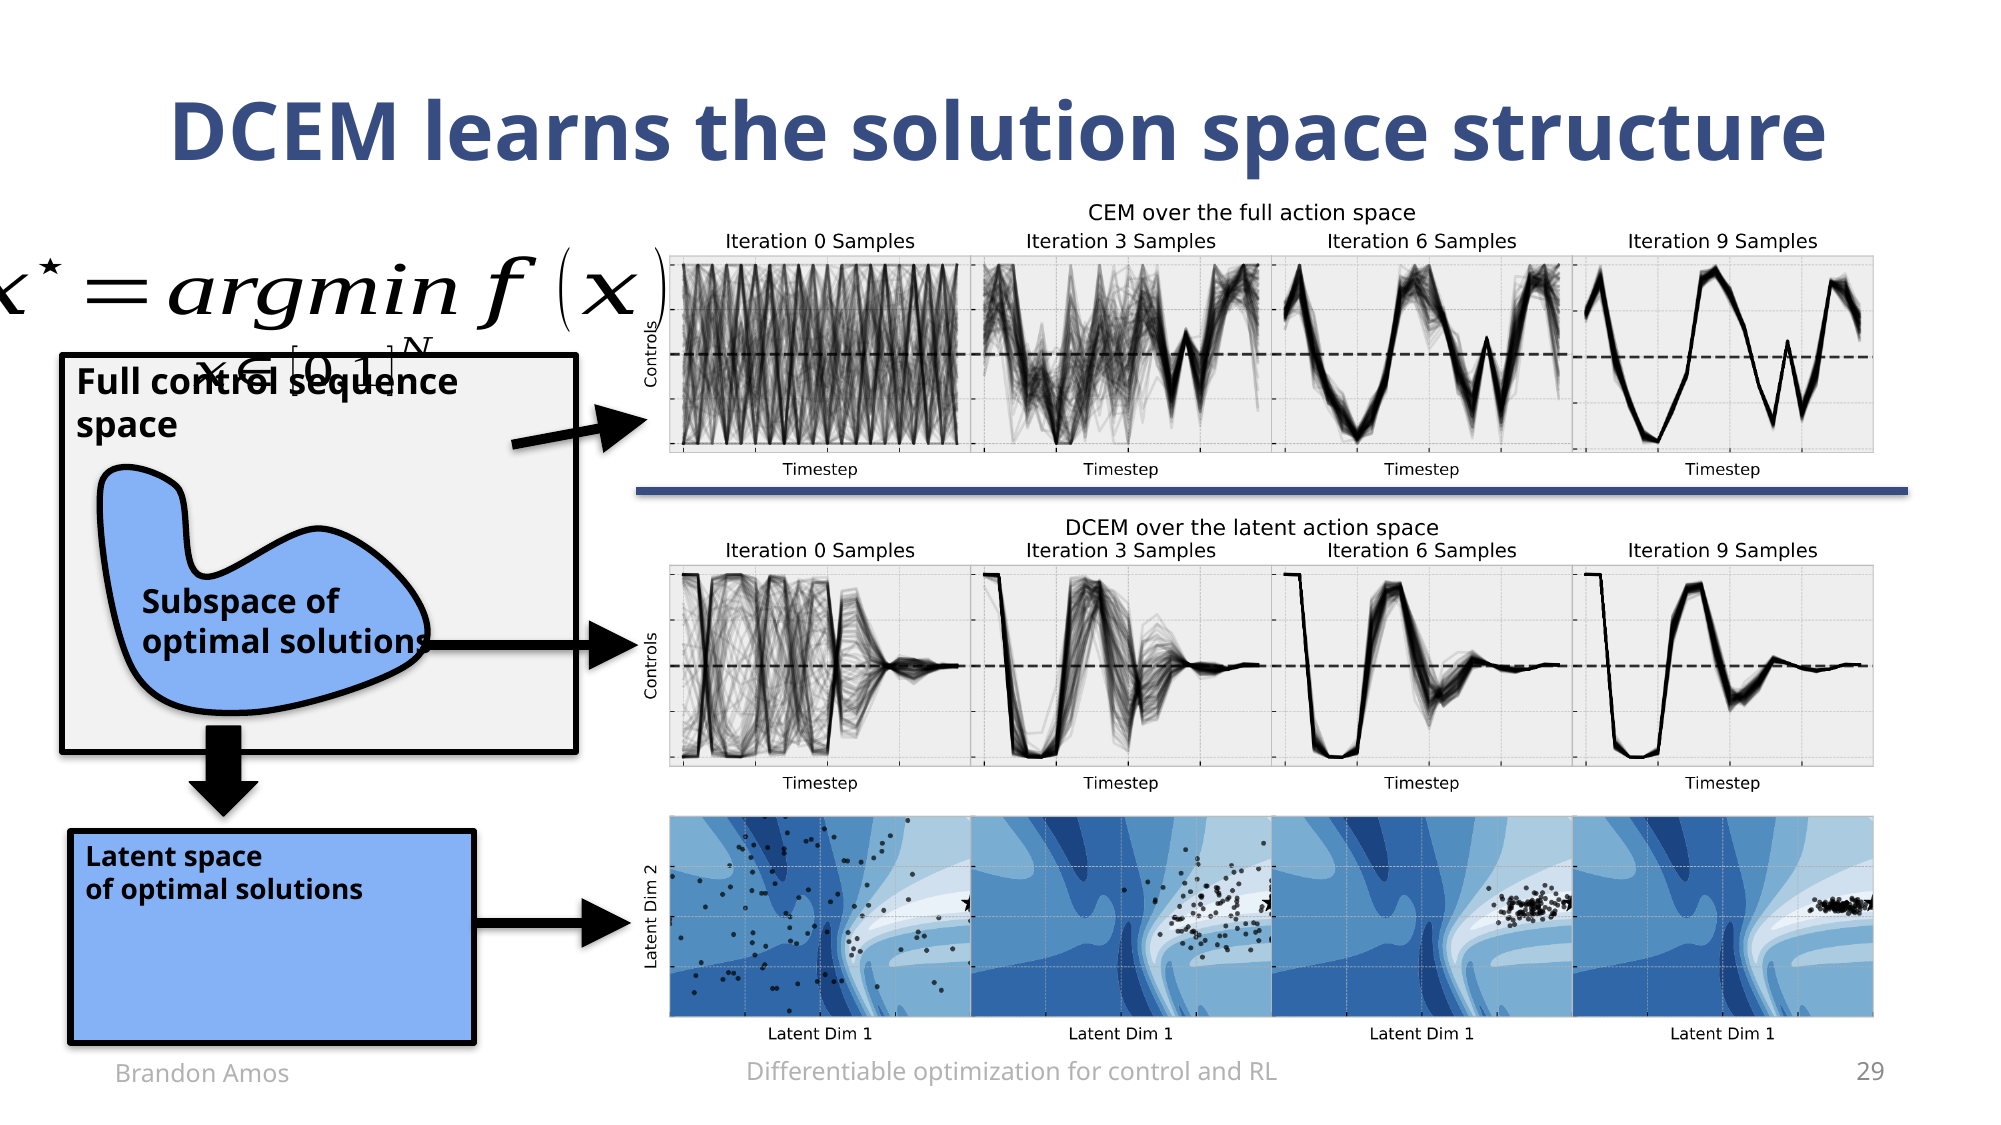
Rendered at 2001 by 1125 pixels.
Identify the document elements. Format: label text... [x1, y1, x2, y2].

footer Differentiable optimization for control and RL [590, 1042, 1433, 1103]
slide_number 29 [1433, 1065, 1900, 1103]
text_box [98, 466, 197, 657]
picture [632, 192, 1901, 1059]
text_box Subspace of optimal solutions [126, 572, 470, 704]
text_box [61, 452, 577, 752]
text_box Latent space of optimal solutions [70, 831, 392, 931]
text_box [188, 725, 259, 817]
text_box Full control sequence space [61, 350, 567, 452]
text_box [222, 527, 397, 572]
text_box [567, 355, 577, 417]
text_box [70, 830, 475, 1043]
slide_number Brandon Amos [99, 1042, 567, 1103]
text_box [169, 704, 306, 714]
title DCEM learns the solution space structure [99, 34, 1900, 223]
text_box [511, 419, 648, 445]
